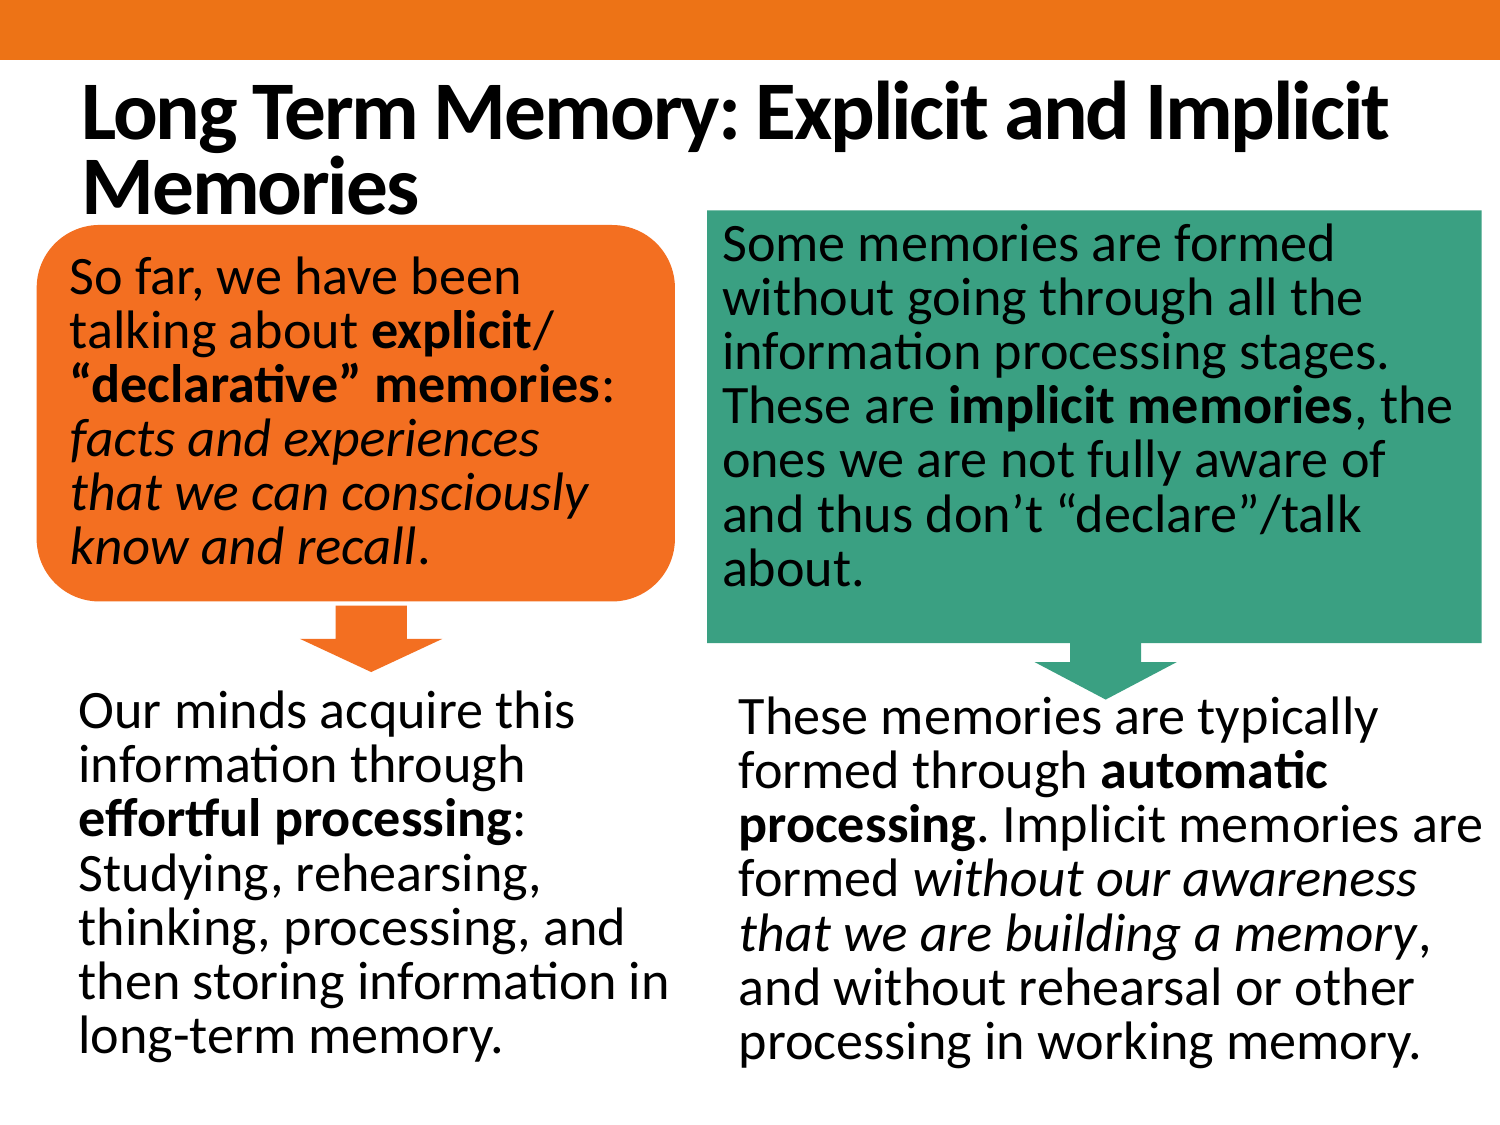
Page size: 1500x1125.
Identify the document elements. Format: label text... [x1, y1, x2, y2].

title Long Term Memory: Explicit and Implicit Memories [66, 62, 1417, 250]
text_box So far, we have been talking about explicit/ “declarative” memories: facts and experiences that we can consciously know and recall. [36, 224, 675, 602]
text_box [297, 603, 445, 675]
text_box These memories are typically formed through automatic processing. Implicit memories are formed without our awareness that we are building a memory, and without rehearsal or other processing in working memory. [723, 683, 1500, 1078]
list Some memories are formed without going through all the information processing stages. These are implicit memories, the ones we are not fully aware of and thus don’t “declare”/talk about. [707, 210, 1482, 644]
text_box Our minds acquire this information through effortful processing: Studying, rehearsing, thinking, processing, and then storing information in long-term memory. [63, 677, 711, 1072]
text_box [1032, 622, 1179, 702]
